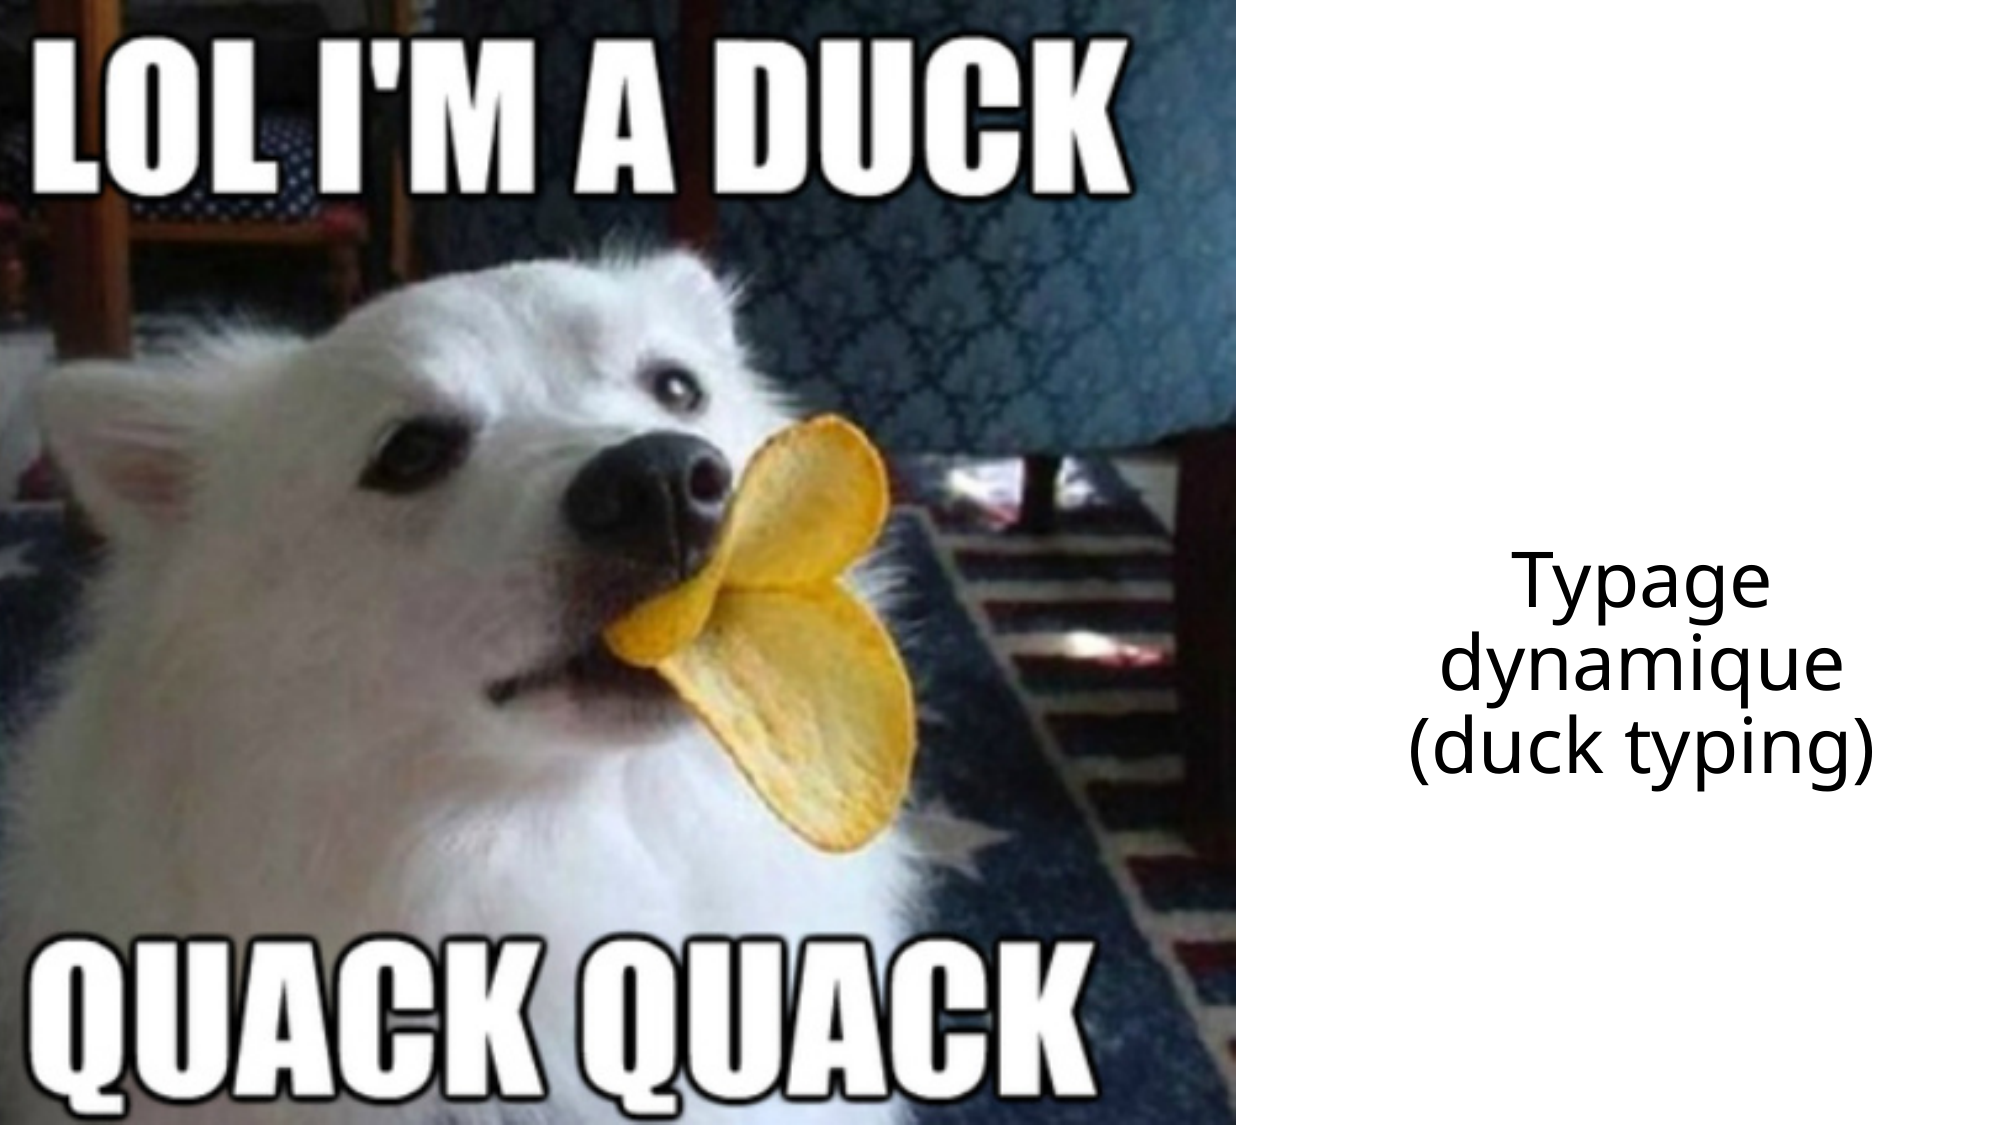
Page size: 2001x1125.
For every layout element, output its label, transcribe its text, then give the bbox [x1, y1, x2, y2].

picture [0, 0, 1236, 1125]
title Typage dynamique (duck typing) [1323, 189, 1962, 798]
